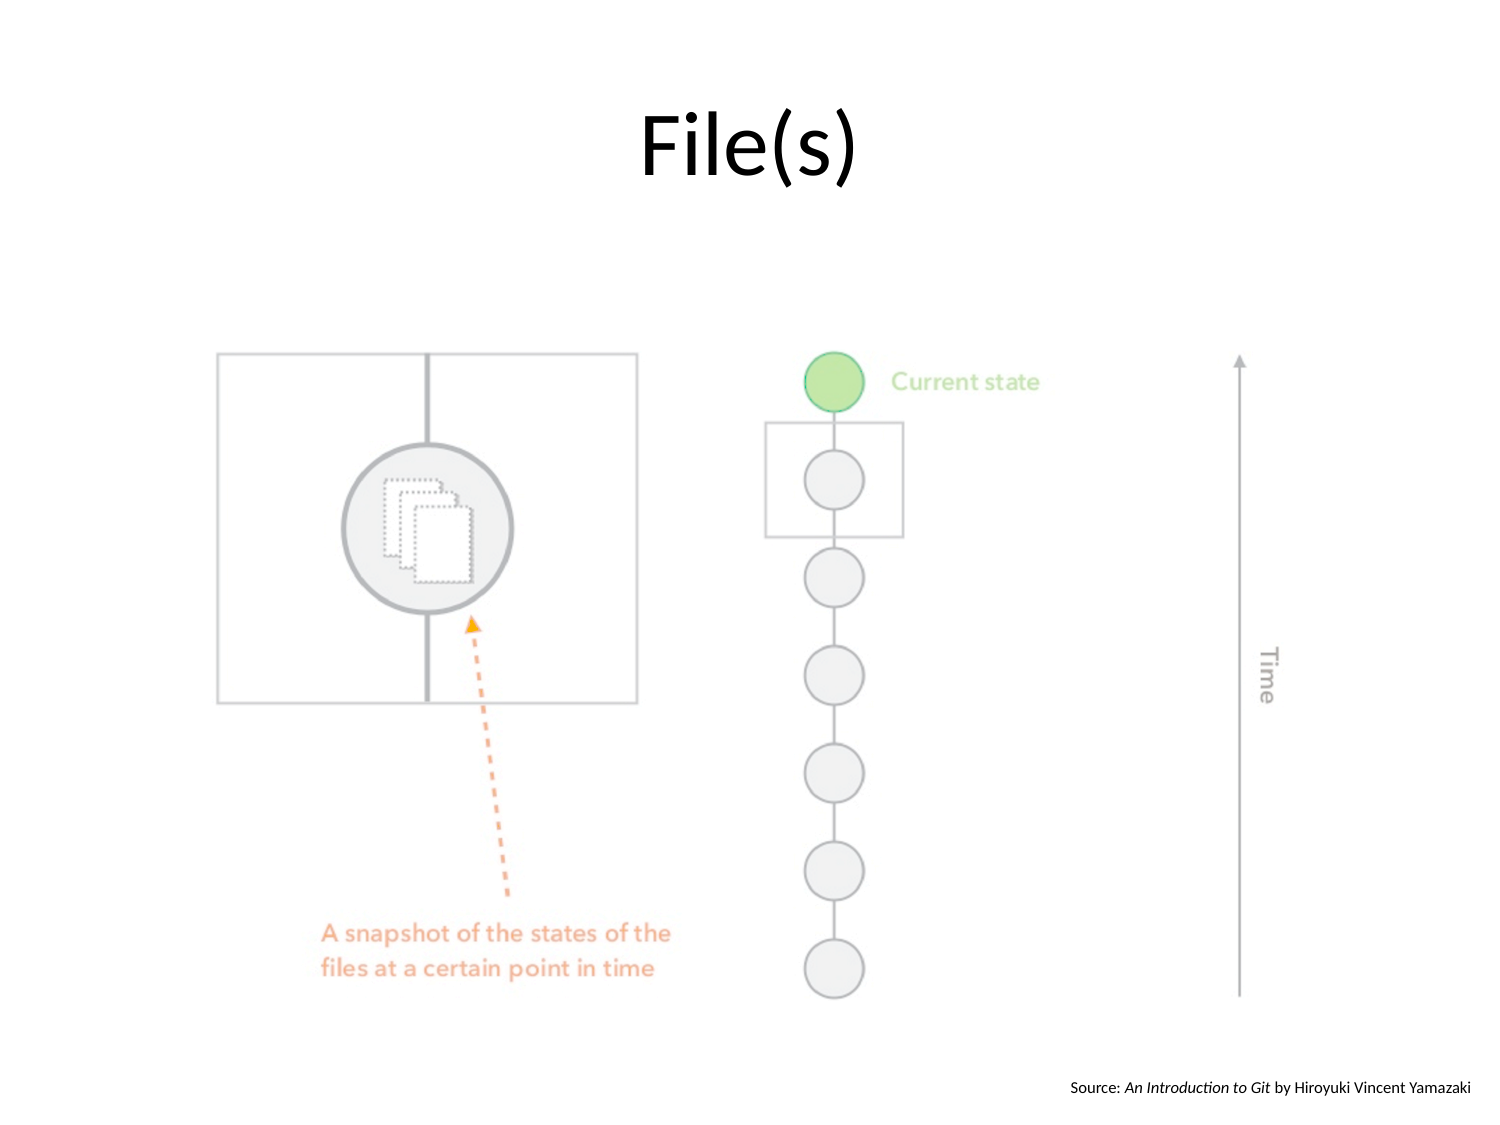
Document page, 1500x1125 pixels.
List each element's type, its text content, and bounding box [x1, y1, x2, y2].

text_box Source: An Introduction to Git by Hiroyuki Vincent Yamazaki [1055, 1069, 1500, 1105]
picture [195, 294, 1293, 1030]
title File(s) [75, 45, 1425, 233]
